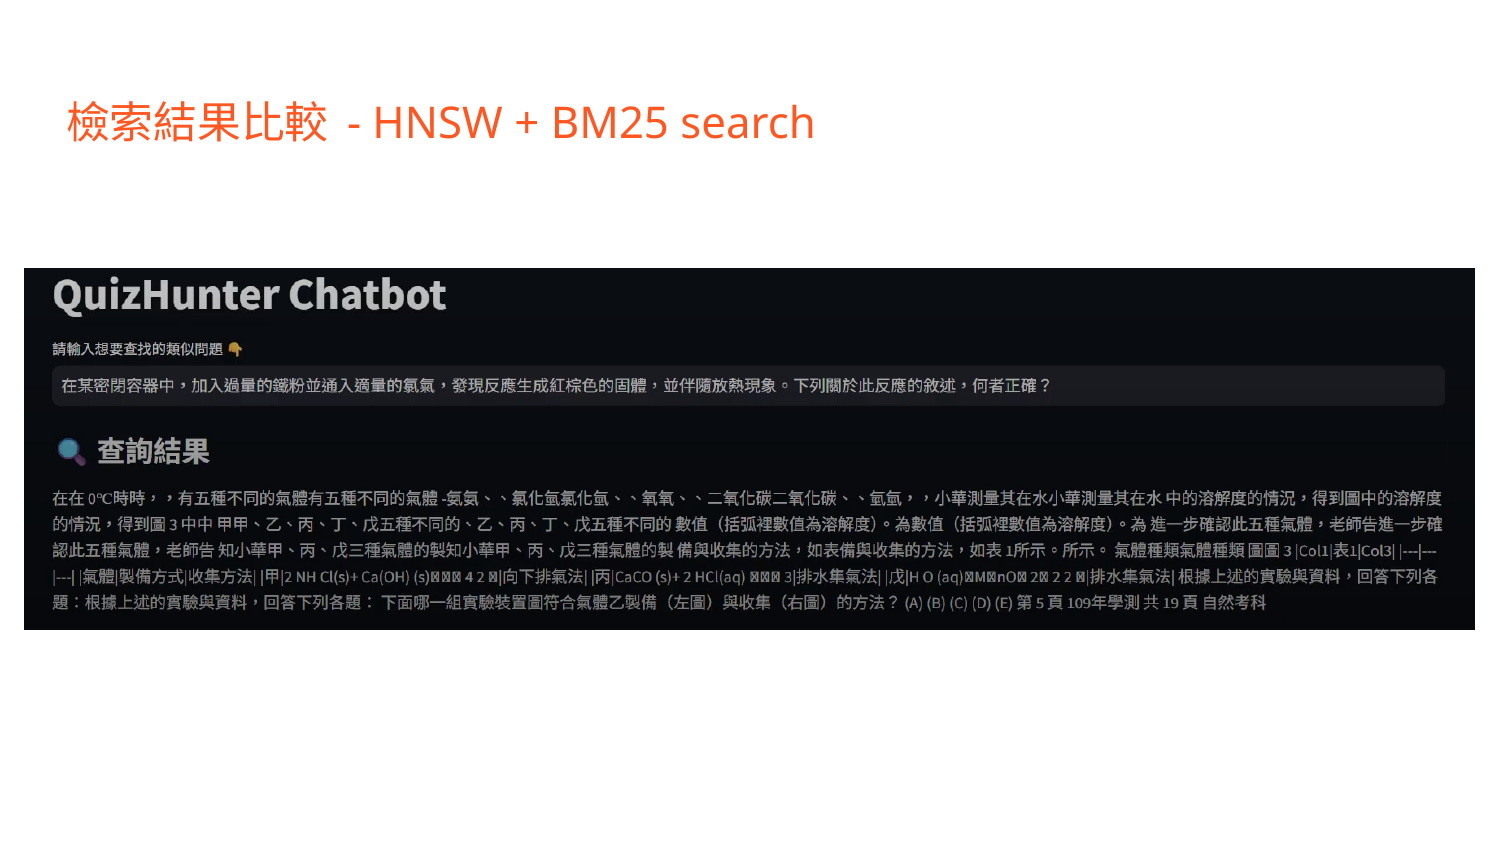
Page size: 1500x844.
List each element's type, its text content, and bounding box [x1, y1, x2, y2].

picture [24, 268, 1476, 631]
title 檢索結果比較 - HNSW + BM25 search [51, 72, 1449, 167]
